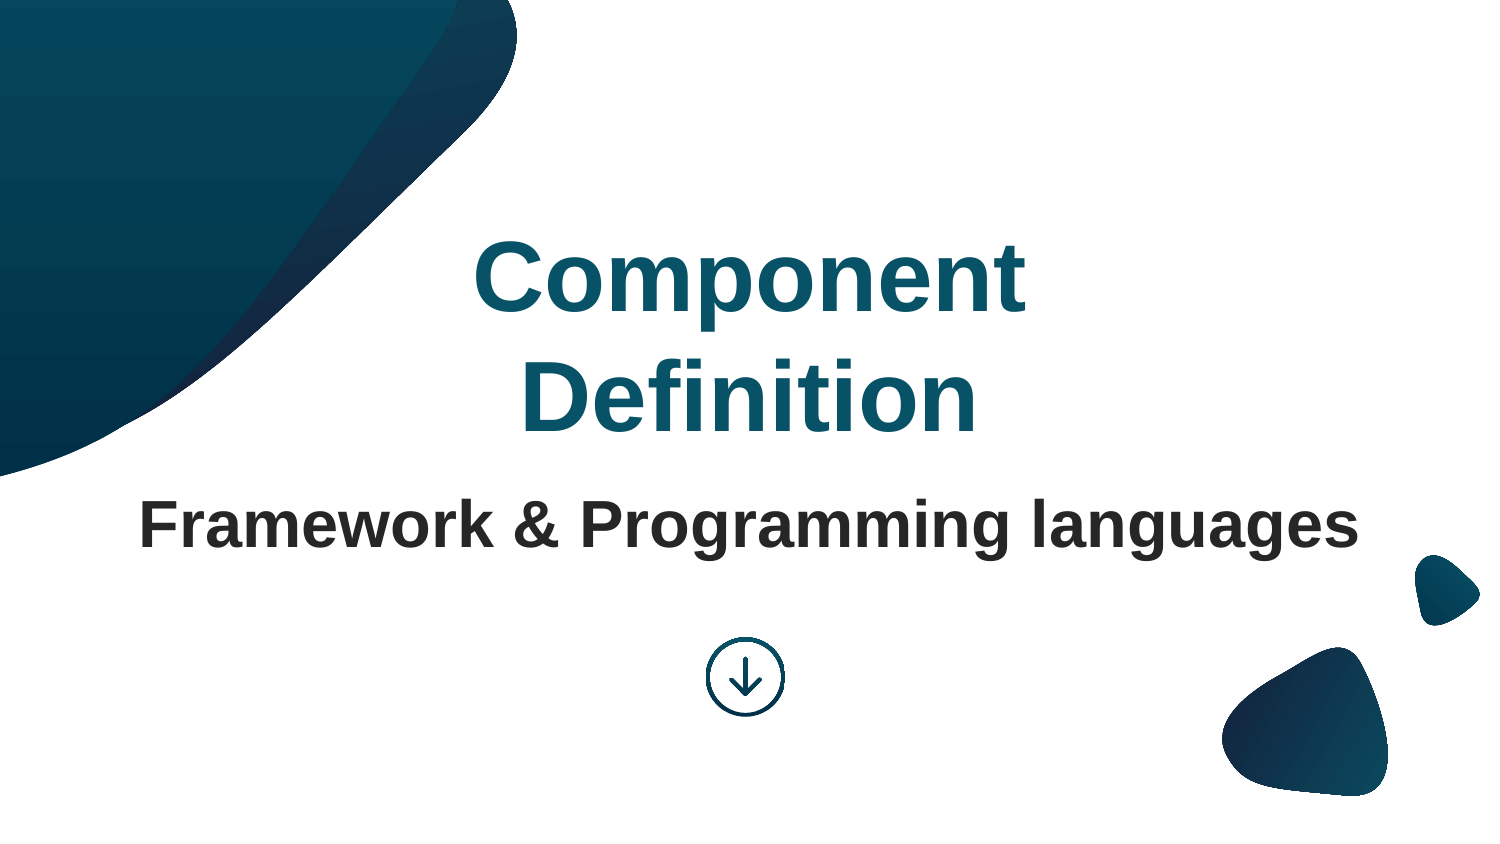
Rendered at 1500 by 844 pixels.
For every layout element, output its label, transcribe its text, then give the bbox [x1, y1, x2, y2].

text_box [705, 637, 786, 717]
text_box Component Definition [520, 218, 1048, 444]
text_box [1413, 553, 1482, 628]
text_box Framework & Programming languages [0, 445, 1500, 596]
text_box [1220, 645, 1390, 798]
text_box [0, 0, 516, 469]
